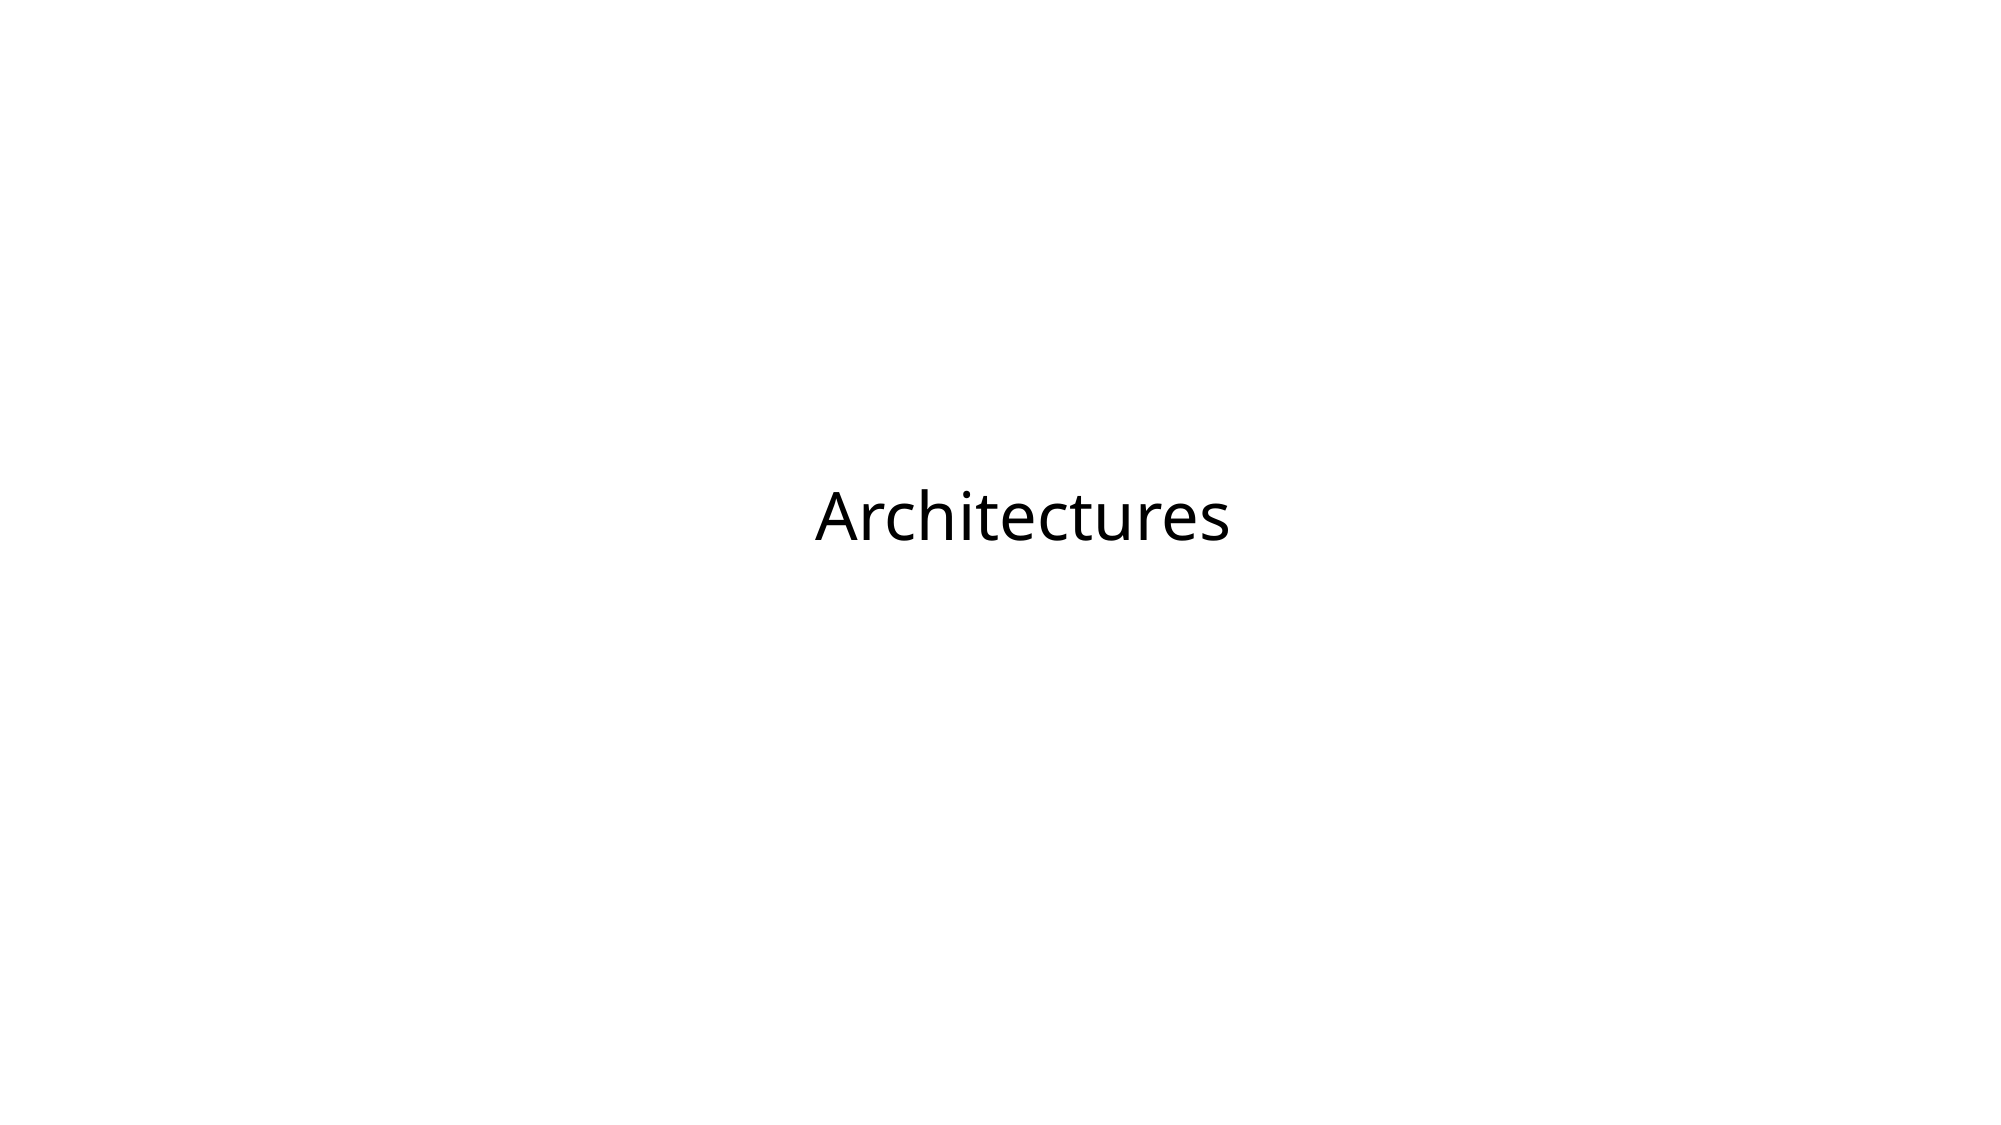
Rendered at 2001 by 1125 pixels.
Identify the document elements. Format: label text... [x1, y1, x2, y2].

title Architectures [242, 474, 1805, 563]
